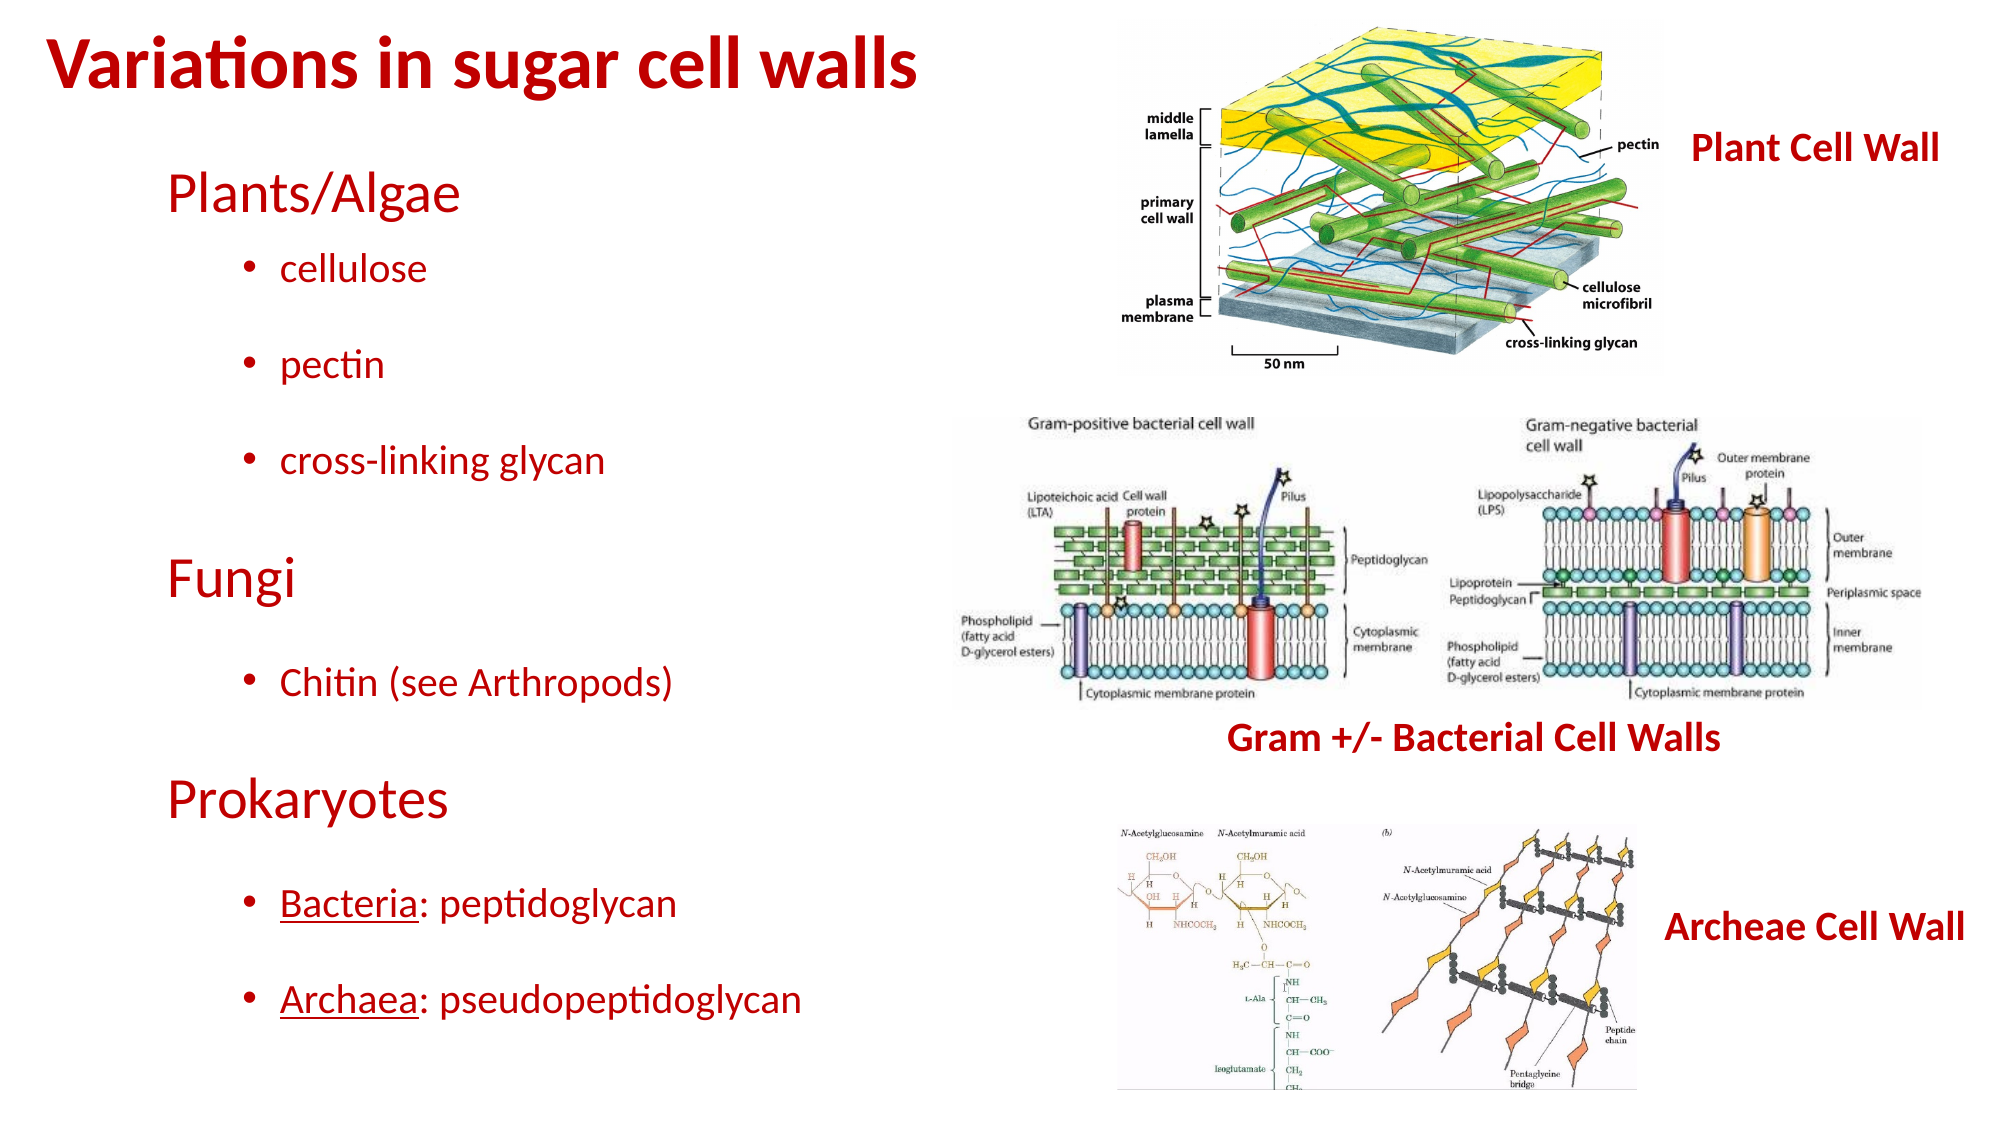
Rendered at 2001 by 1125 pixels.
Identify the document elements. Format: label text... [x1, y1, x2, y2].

picture [1116, 824, 1638, 1090]
list Plants/Algae cellulose pectin cross-linking glycan Fungi Chitin (see Arthropods) Prokaryotes Bacteria: peptidoglycan Archaea: pseudopeptidoglycan [152, 155, 831, 1057]
text_box Gram +/- Bacterial Cell Walls [1211, 718, 1741, 768]
text_box Plant Cell Wall [1676, 112, 1958, 179]
picture [952, 416, 1922, 710]
title Variations in sugar cell walls [31, 15, 952, 113]
picture [1116, 19, 1665, 376]
text_box Archeae Cell Wall [1649, 891, 1985, 958]
